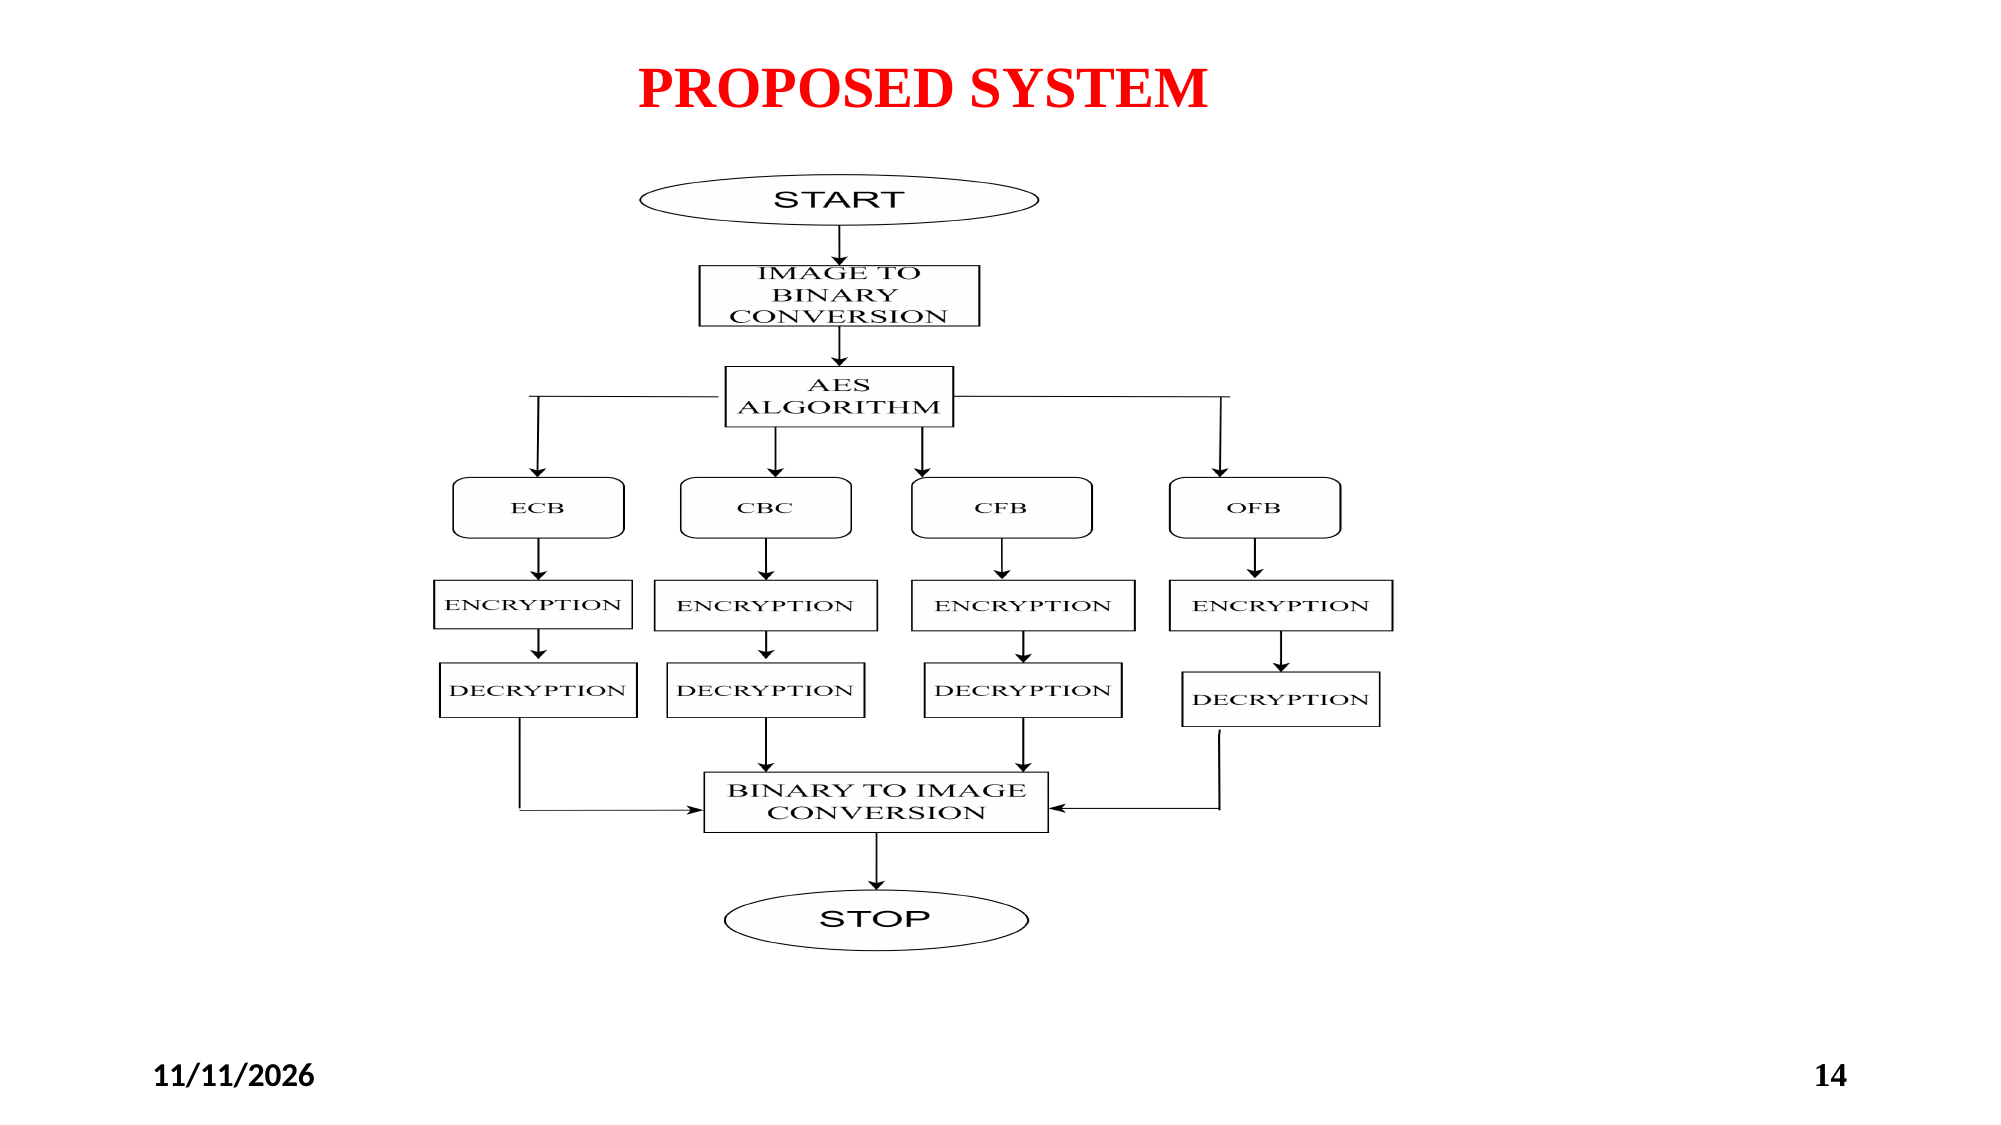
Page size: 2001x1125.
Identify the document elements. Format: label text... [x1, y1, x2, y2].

text_box PROPOSED SYSTEM [624, 42, 1225, 127]
picture [414, 164, 1413, 961]
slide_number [137, 1042, 588, 1103]
slide_number 14 [1412, 1042, 1863, 1103]
